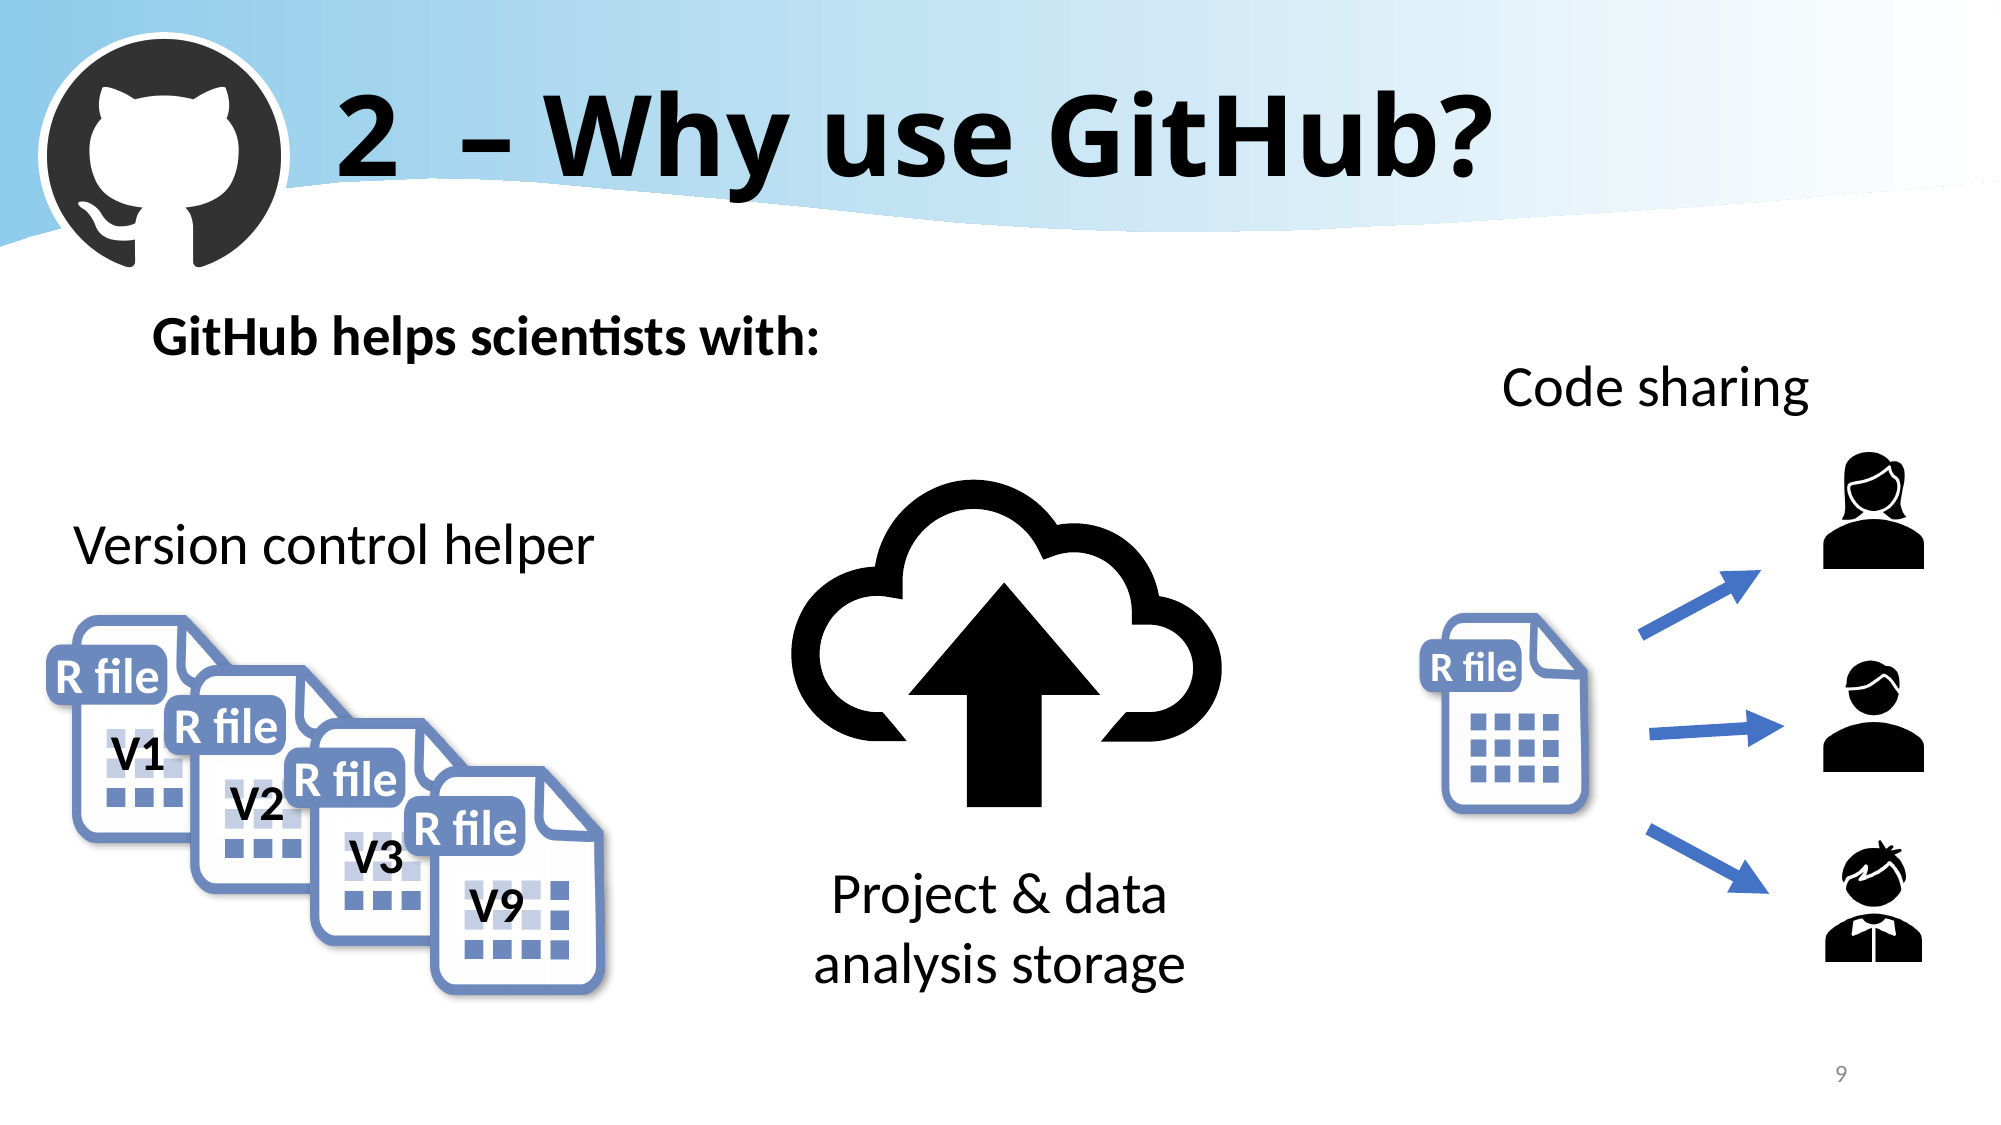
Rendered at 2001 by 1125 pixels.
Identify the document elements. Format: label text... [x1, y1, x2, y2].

text_box Project & data analysis storage [794, 847, 1206, 1003]
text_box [1649, 726, 1785, 735]
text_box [268, 718, 485, 947]
list GitHub helps scientists with: [137, 299, 939, 419]
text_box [388, 766, 605, 995]
text_box Code sharing [1412, 340, 2000, 496]
title 2 – Why use GitHub? [320, 46, 1863, 234]
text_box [1406, 613, 1589, 814]
picture [1784, 820, 1963, 986]
picture [1798, 643, 1949, 794]
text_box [791, 479, 1222, 808]
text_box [30, 615, 247, 843]
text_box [1640, 569, 1762, 636]
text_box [1648, 828, 1770, 894]
picture [1798, 440, 1949, 591]
picture [47, 36, 281, 270]
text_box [148, 665, 366, 894]
text_box Version control helper [0, 498, 670, 584]
slide_number 9 [1412, 1042, 1863, 1103]
